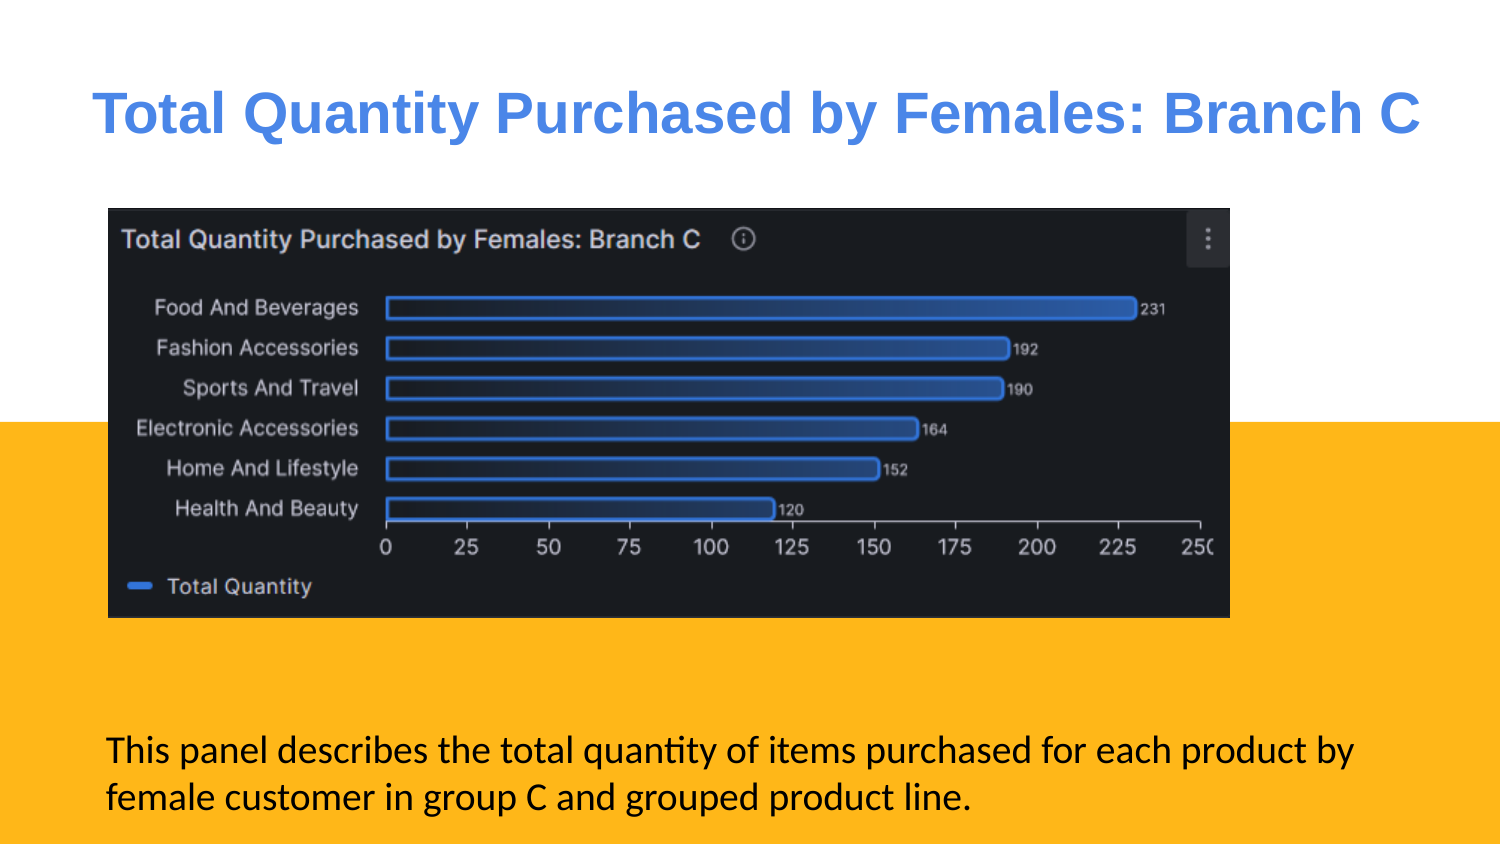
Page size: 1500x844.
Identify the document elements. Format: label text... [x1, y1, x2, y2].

text_box Total Quantity Purchased by Females: Branch C [77, 60, 1458, 165]
picture [108, 208, 1231, 618]
text_box [0, 421, 1500, 844]
text_box This panel describes the total quantity of items purchased for each product by female customer in group C and grouped product line. [90, 673, 1421, 796]
